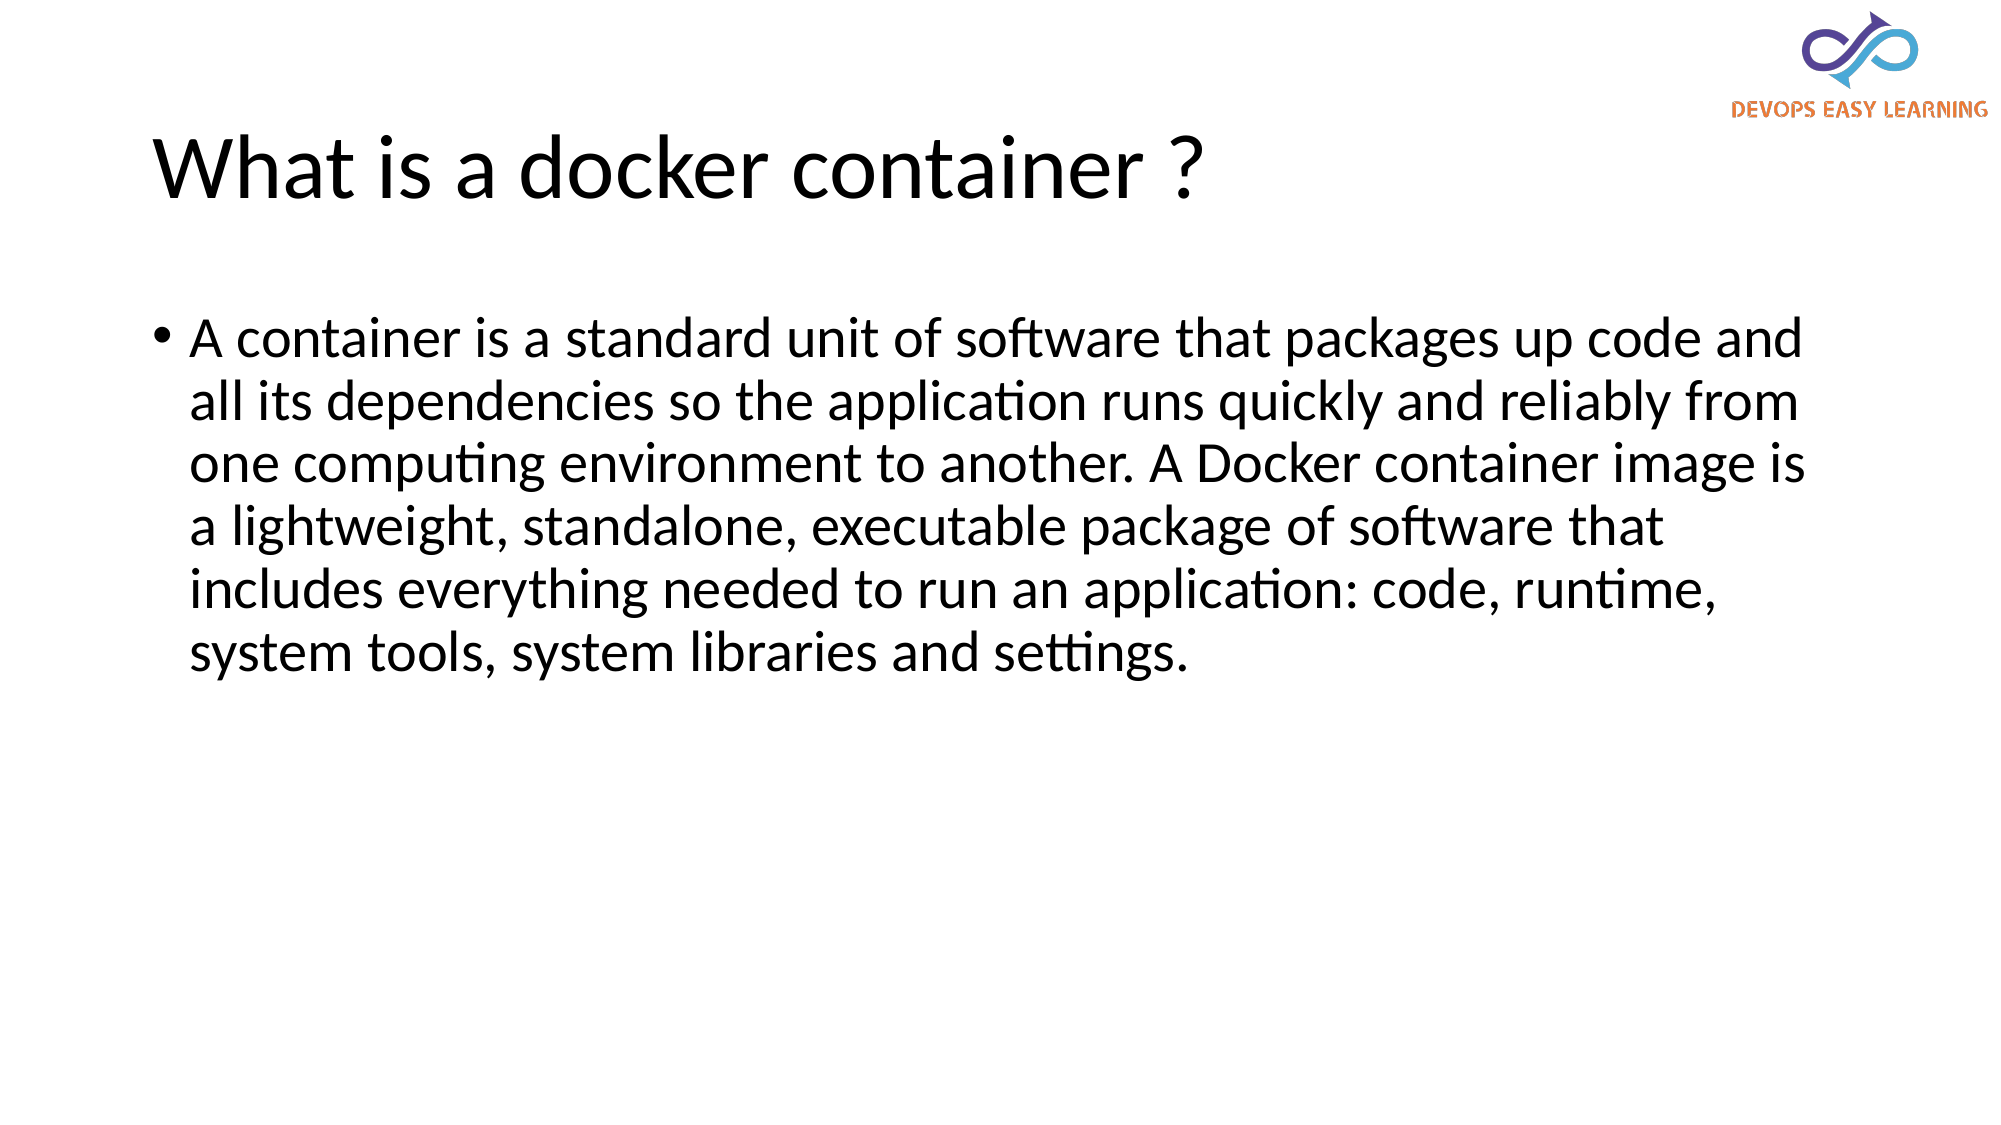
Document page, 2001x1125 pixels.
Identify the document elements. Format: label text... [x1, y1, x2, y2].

list A container is a standard unit of software that packages up code and all its dependencies so the application runs quickly and reliably from one computing environment to another. A Docker container image is a lightweight, standalone, executable package of software that includes everything needed to run an application: code, runtime, system tools, system libraries and settings. [137, 299, 1863, 1014]
title What is a docker container ? [137, 59, 1863, 278]
picture [1720, 0, 2000, 140]
